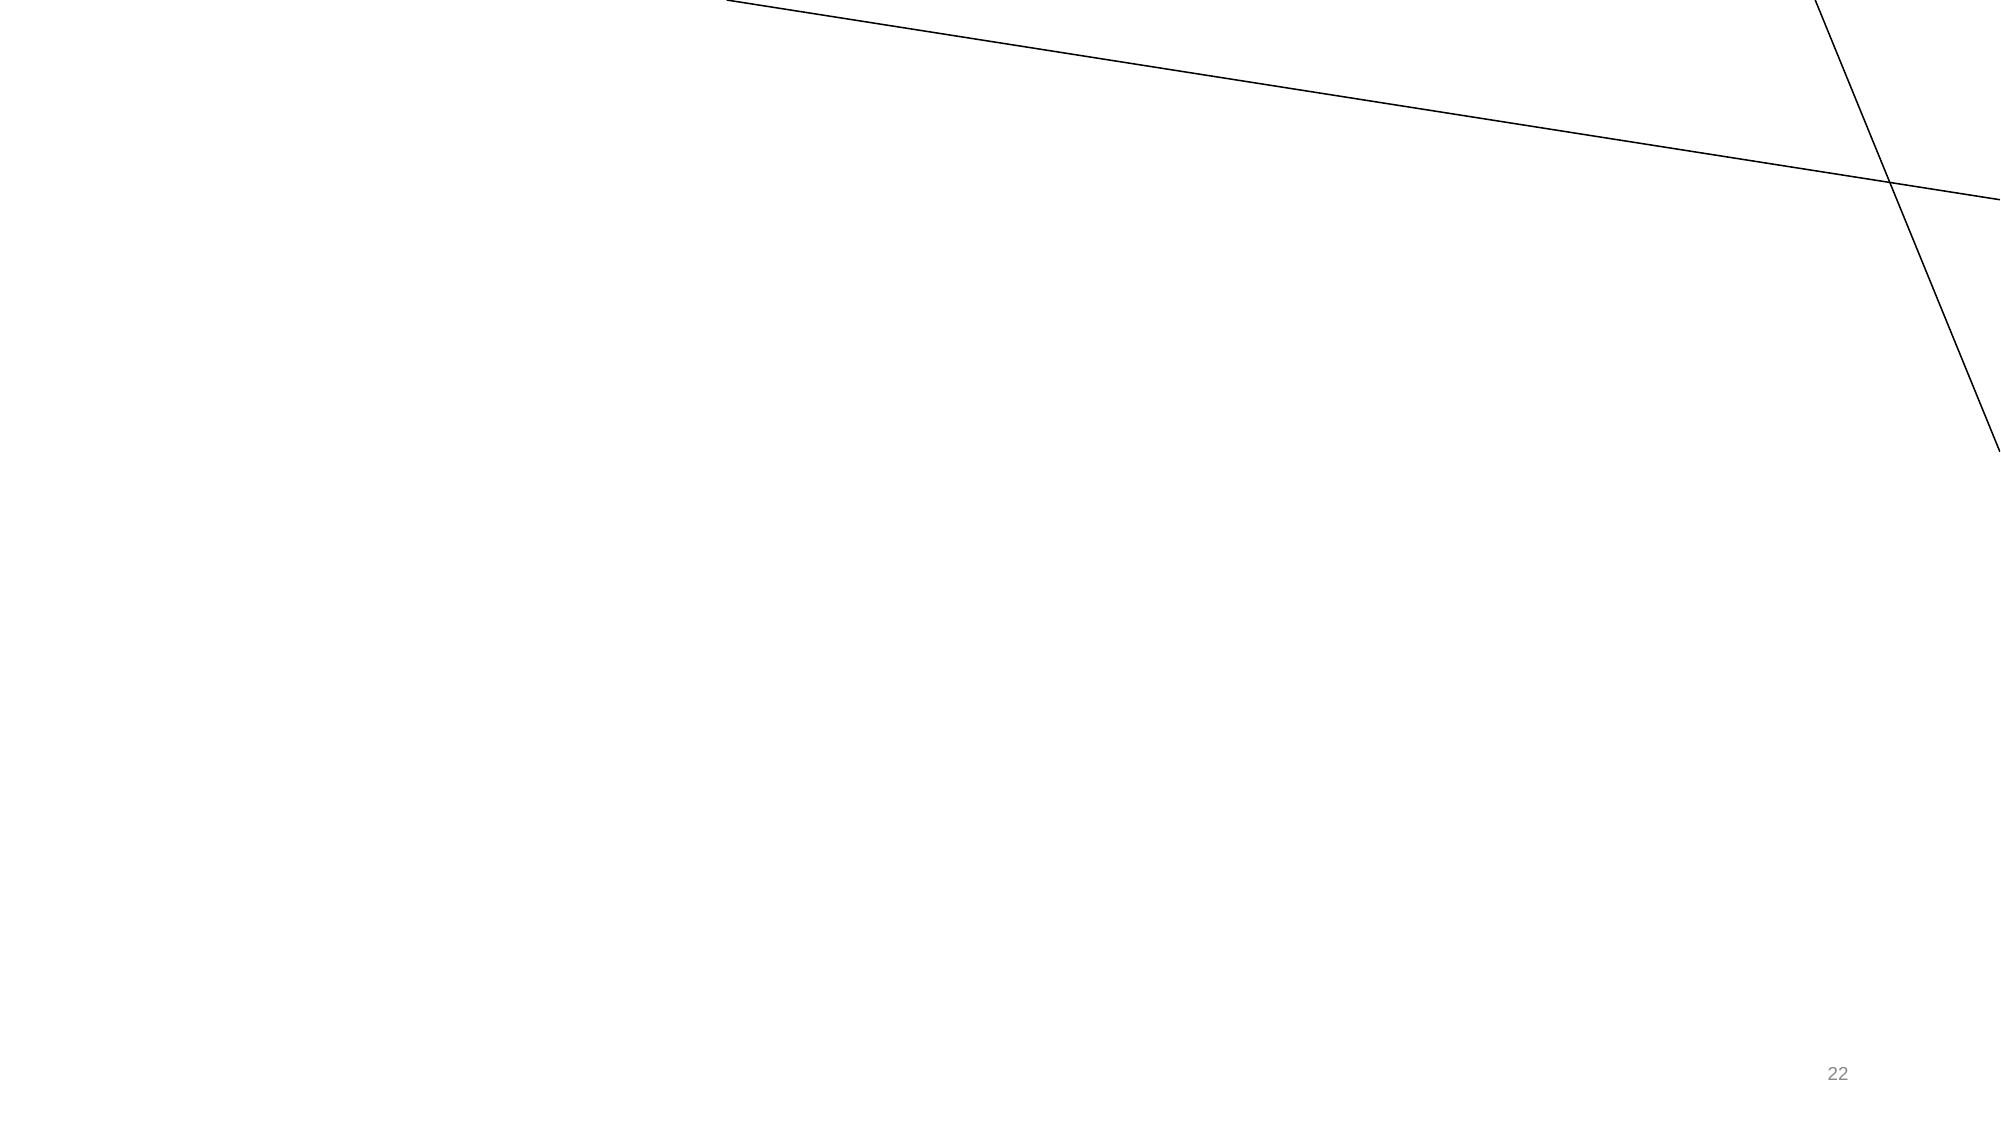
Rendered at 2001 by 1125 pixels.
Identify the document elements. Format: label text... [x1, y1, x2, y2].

slide_number ‹#› [1701, 1042, 1864, 1103]
